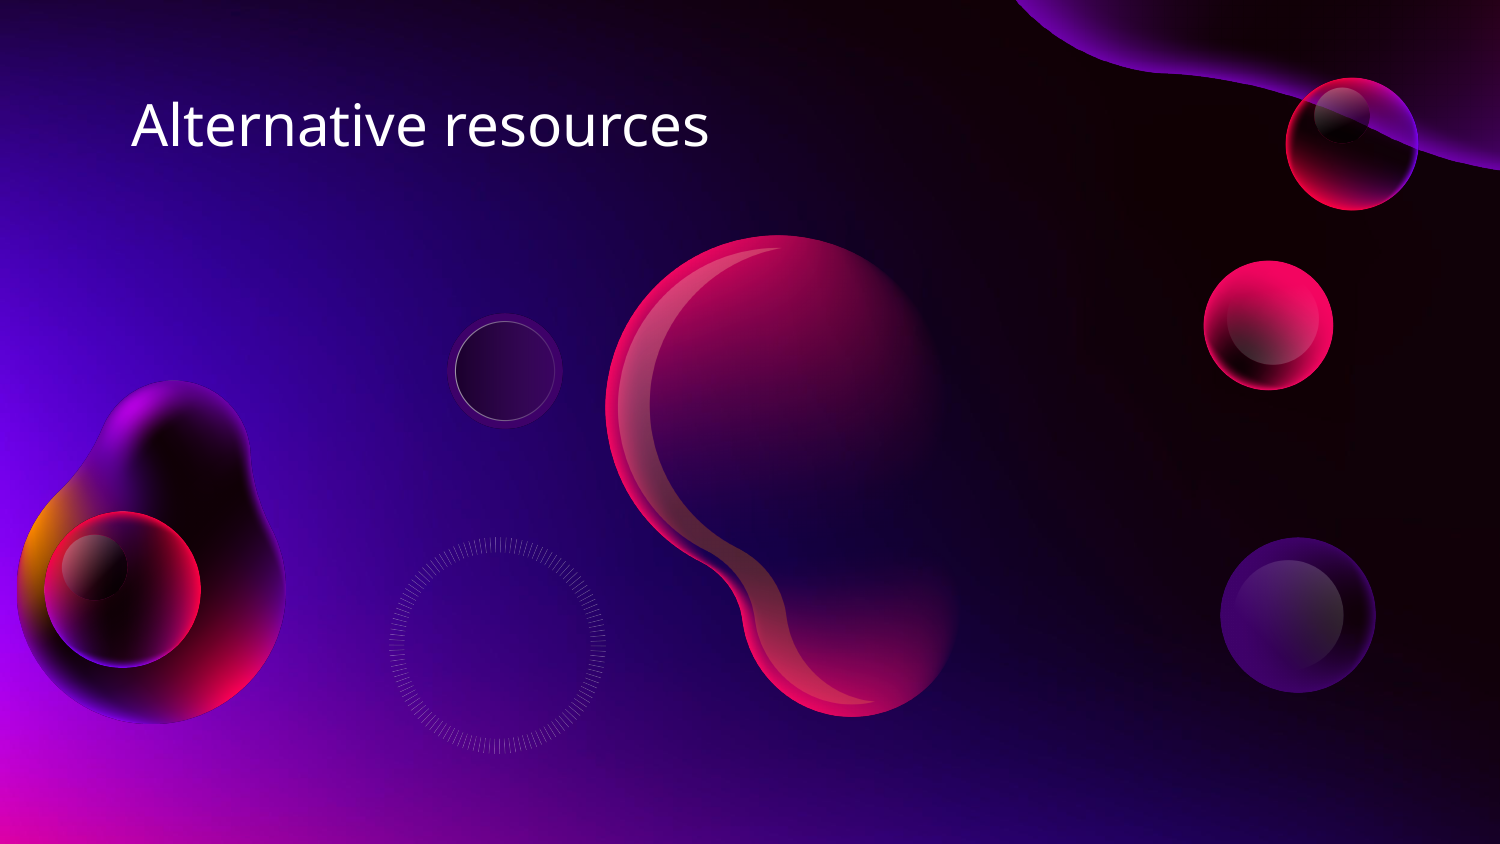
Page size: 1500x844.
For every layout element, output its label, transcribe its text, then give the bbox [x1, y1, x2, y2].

title Alternative resources [116, 72, 1384, 167]
picture [0, 0, 1500, 844]
